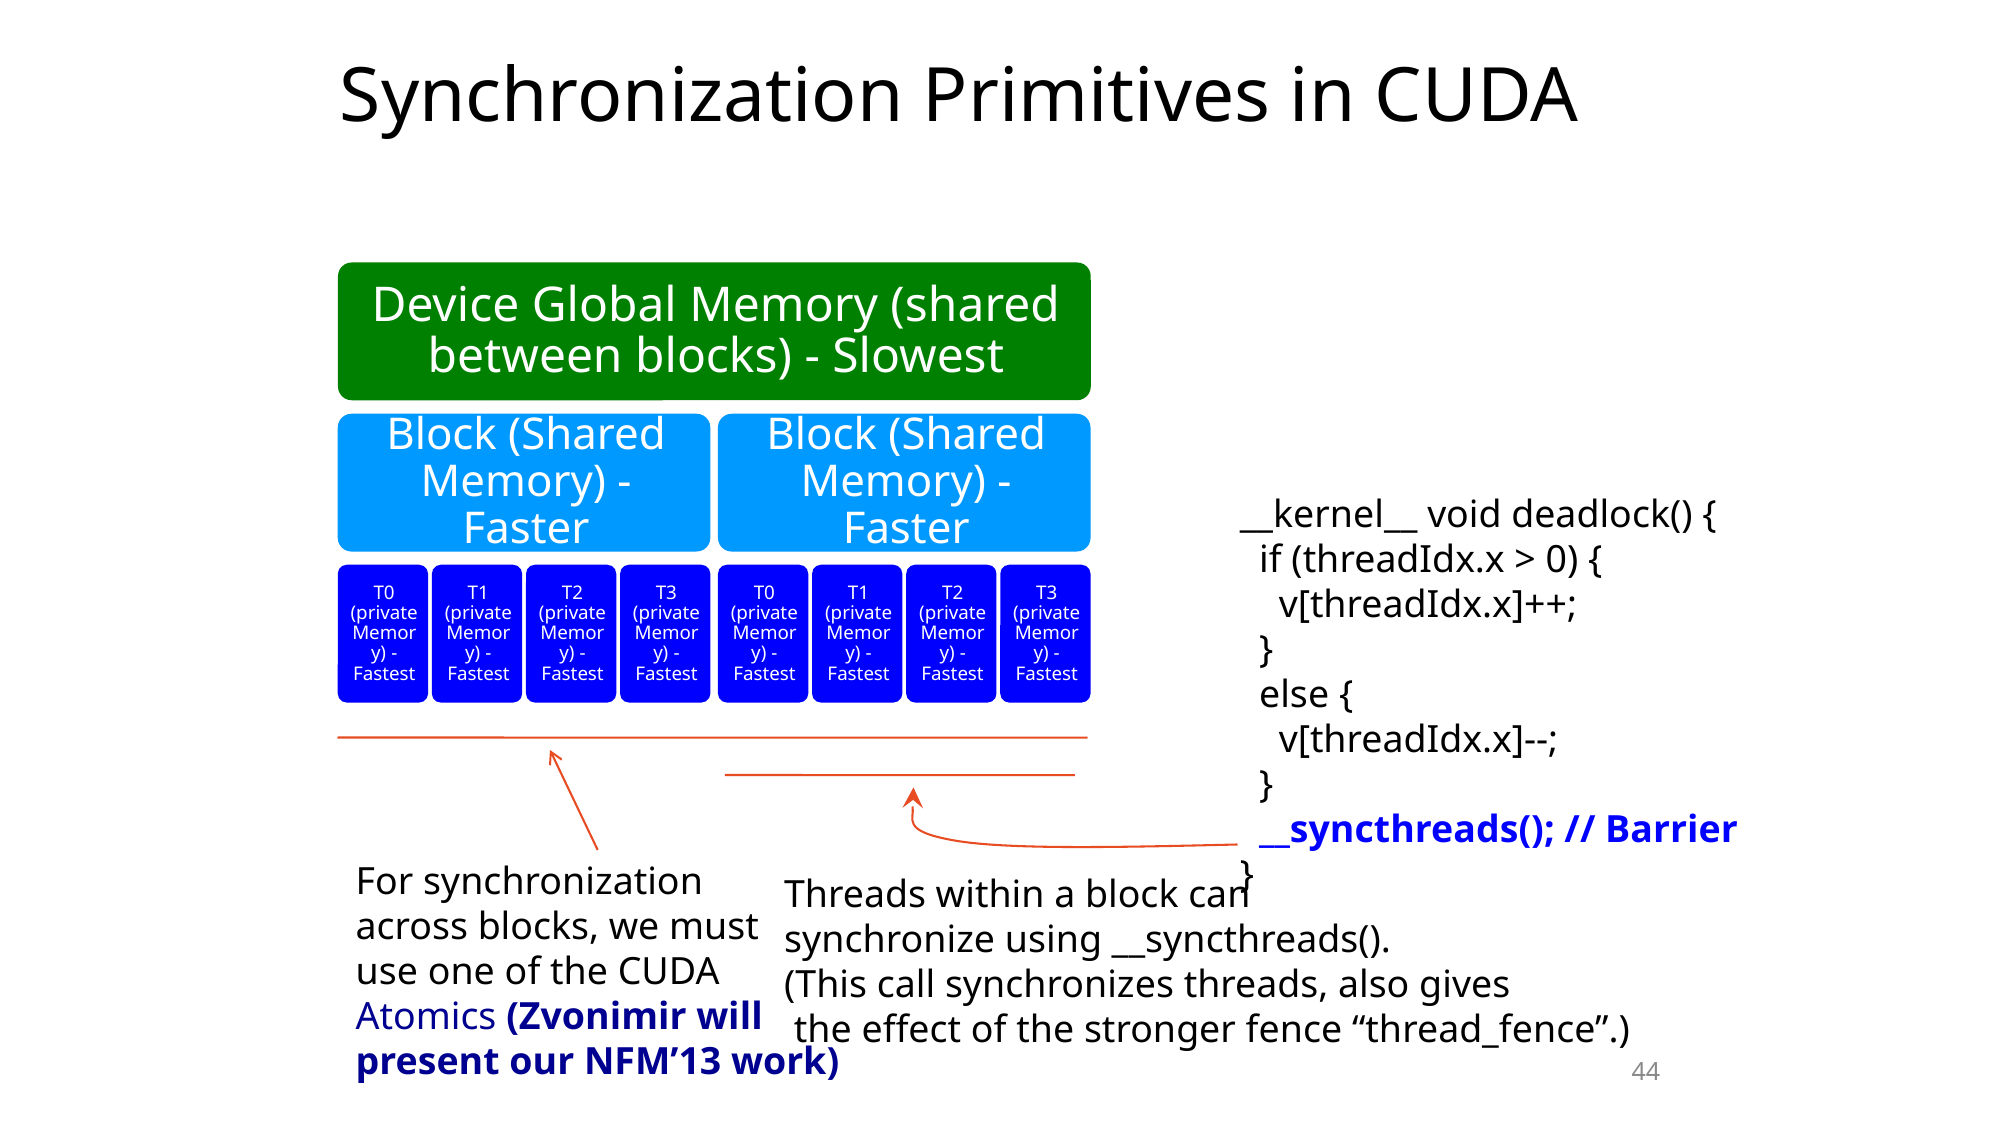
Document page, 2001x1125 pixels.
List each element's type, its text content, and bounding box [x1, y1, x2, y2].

text_box __kernel__ void deadlock() { if (threadIdx.x > 0) { v[threadIdx.x]++; } else { v[threadIdx.x]--; } __syncthreads(); // Barrier } [1224, 437, 1754, 948]
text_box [549, 749, 598, 850]
text_box [902, 787, 1238, 849]
text_box 44 [1325, 1042, 1675, 1103]
title Synchronization Primitives in CUDA [324, 45, 1675, 150]
text_box For synchronization across blocks, we must use one of the CUDA Atomics (Zvonimir will present our NFM’13 work) [340, 849, 855, 1090]
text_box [337, 262, 1091, 703]
text_box Threads within a block can synchronize using __syncthreads(). (This call synchronizes threads, also gives the effect of the stronger fence “thread_fence”.) [855, 862, 1646, 1058]
